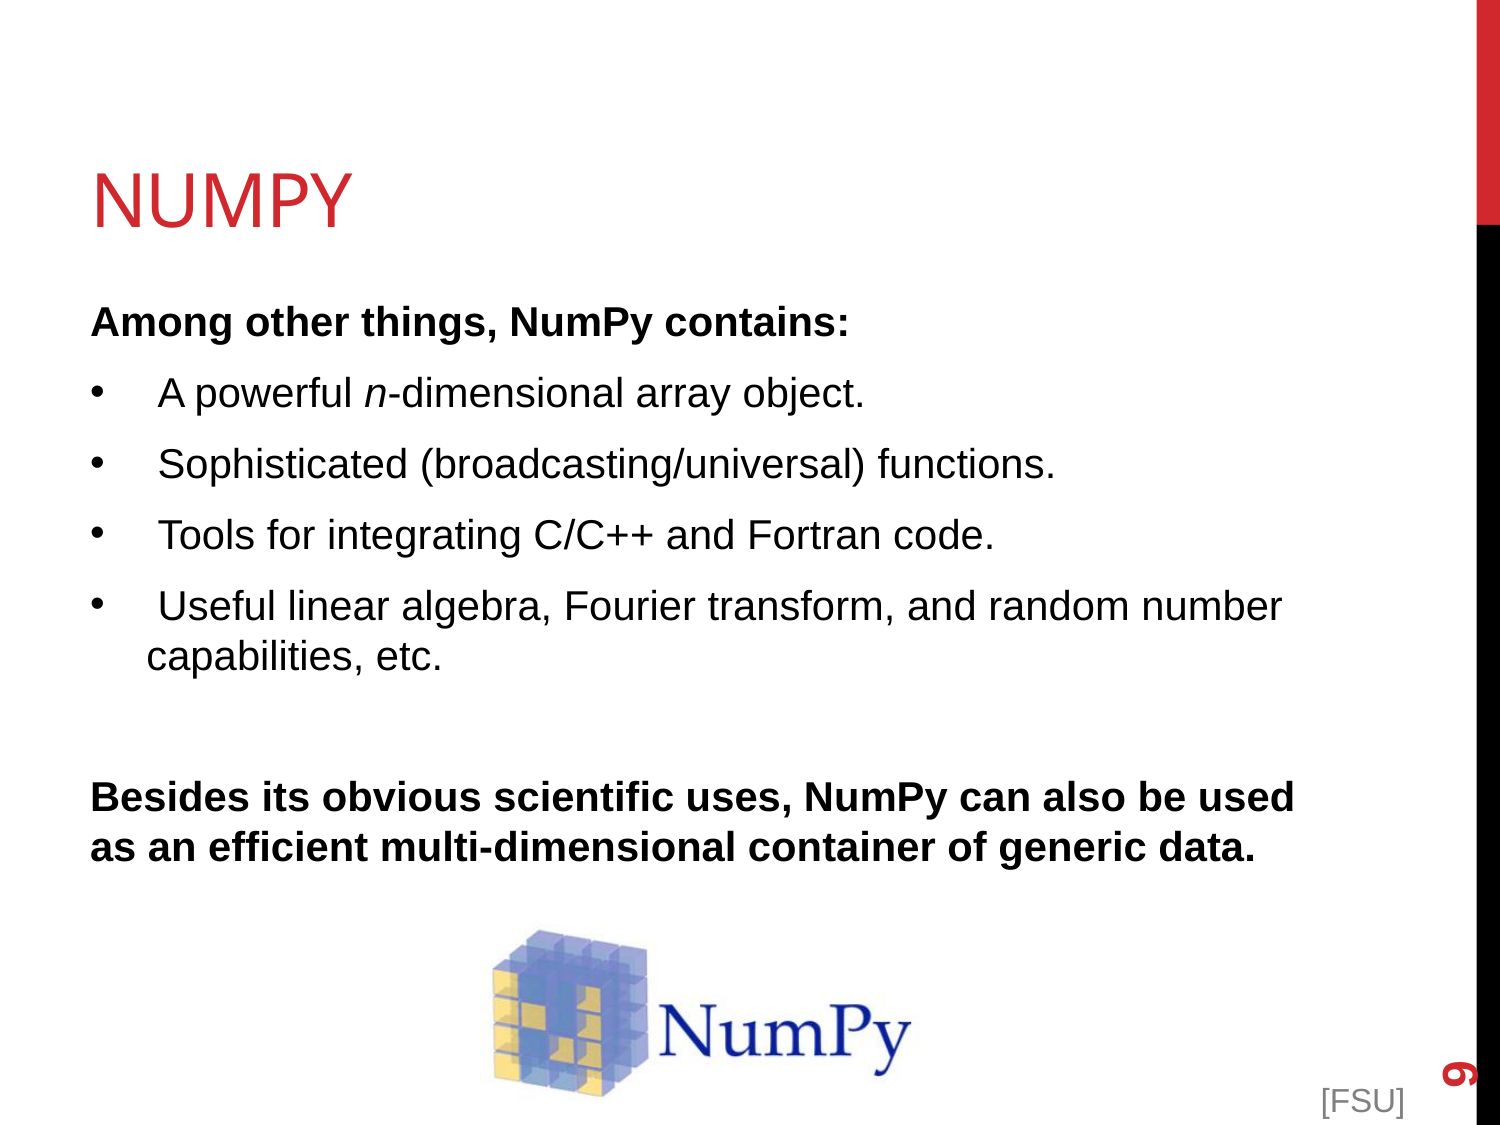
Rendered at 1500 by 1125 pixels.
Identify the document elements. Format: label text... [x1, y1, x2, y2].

list Among other things, NumPy contains: A powerful n-dimensional array object. Sophisticated (broadcasting/universal) functions. Tools for integrating C/C++ and Fortran code. Useful linear algebra, Fourier transform, and random number capabilities, etc. Besides its obvious scientific uses, NumPy can also be used as an efficient multi-dimensional container of generic data. [75, 287, 1325, 1005]
title numpy [75, 25, 1025, 250]
text_box [FSU] [608, 1071, 1421, 1125]
slide_number 9 [1427, 887, 1488, 1104]
picture [479, 871, 921, 1120]
